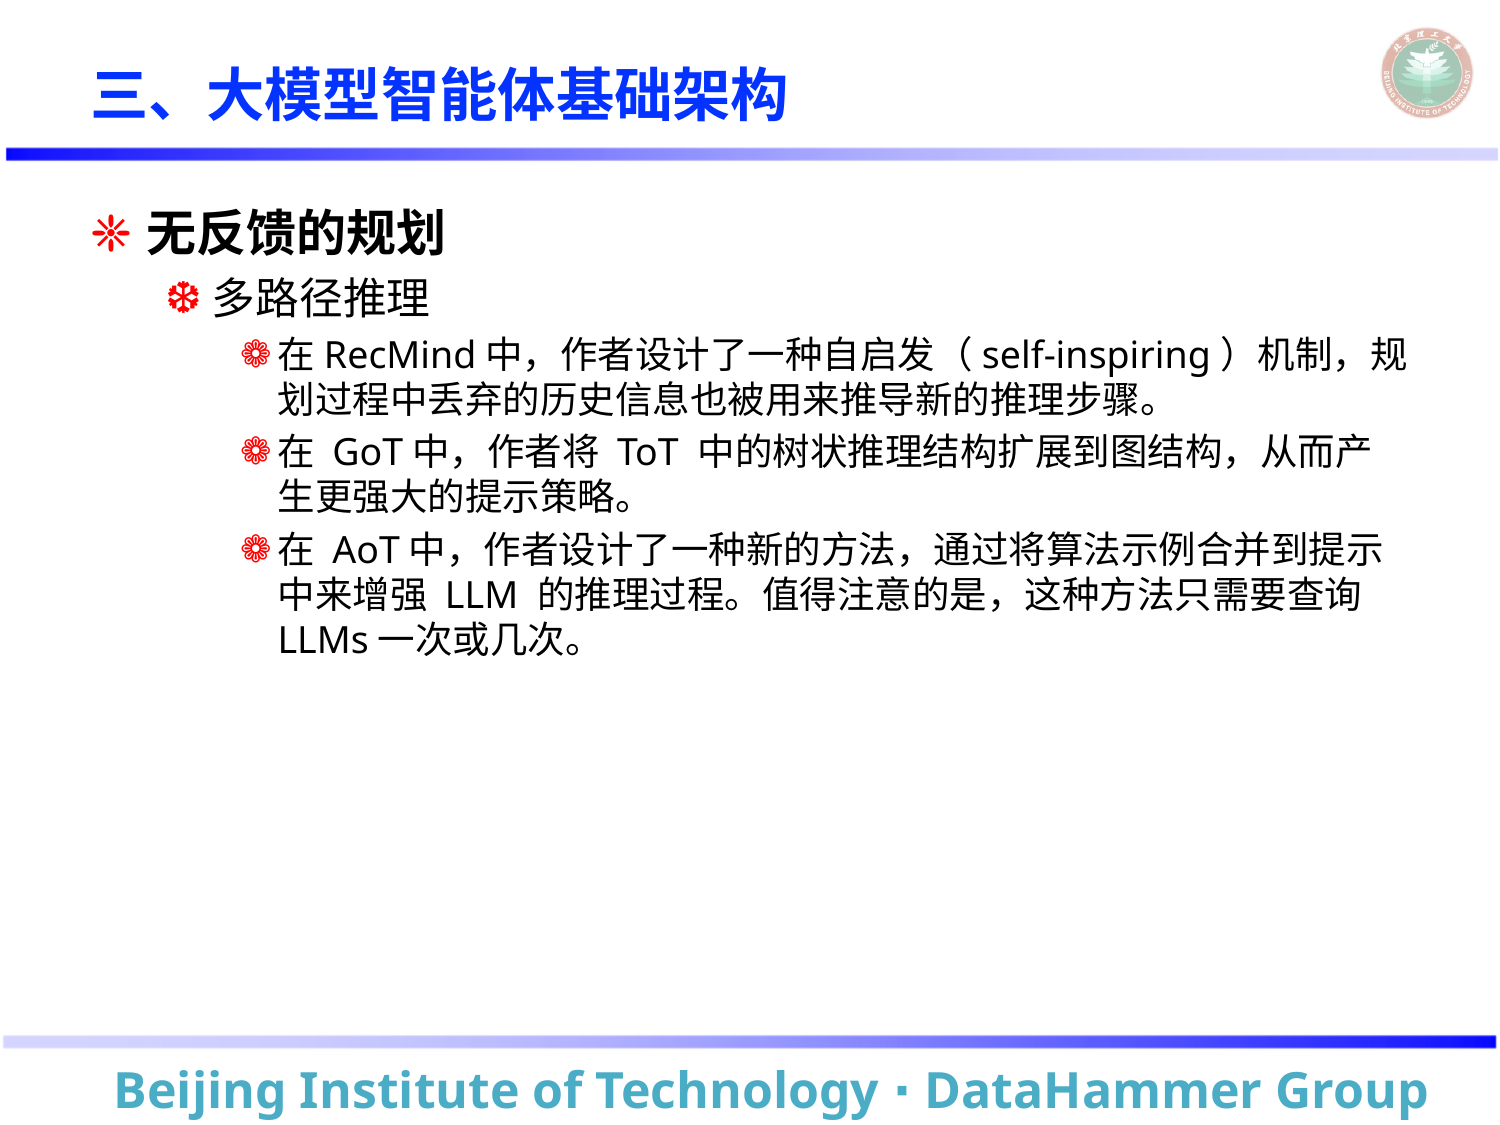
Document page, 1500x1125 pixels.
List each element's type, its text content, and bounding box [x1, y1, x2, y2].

list 无反馈的规划 多路径推理 在RecMind中，作者设计了一种自启发（self-inspiring）机制，规划过程中丢弃的历史信息也被用来推导新的推理步骤。 在 GoT中，作者将 ToT 中的树状推理结构扩展到图结构，从而产生更强大的提示策略。 在 AoT中，作者设计了一种新的方法，通过将算法示例合并到提示中来增强 LLM 的推理过程。值得注意的是，这种方法只需要查询LLMs一次或几次。 [75, 194, 1425, 1026]
title 三、大模型智能体基础架构 [75, 38, 1425, 148]
picture [3, 1028, 1500, 1062]
picture [0, 133, 1500, 169]
